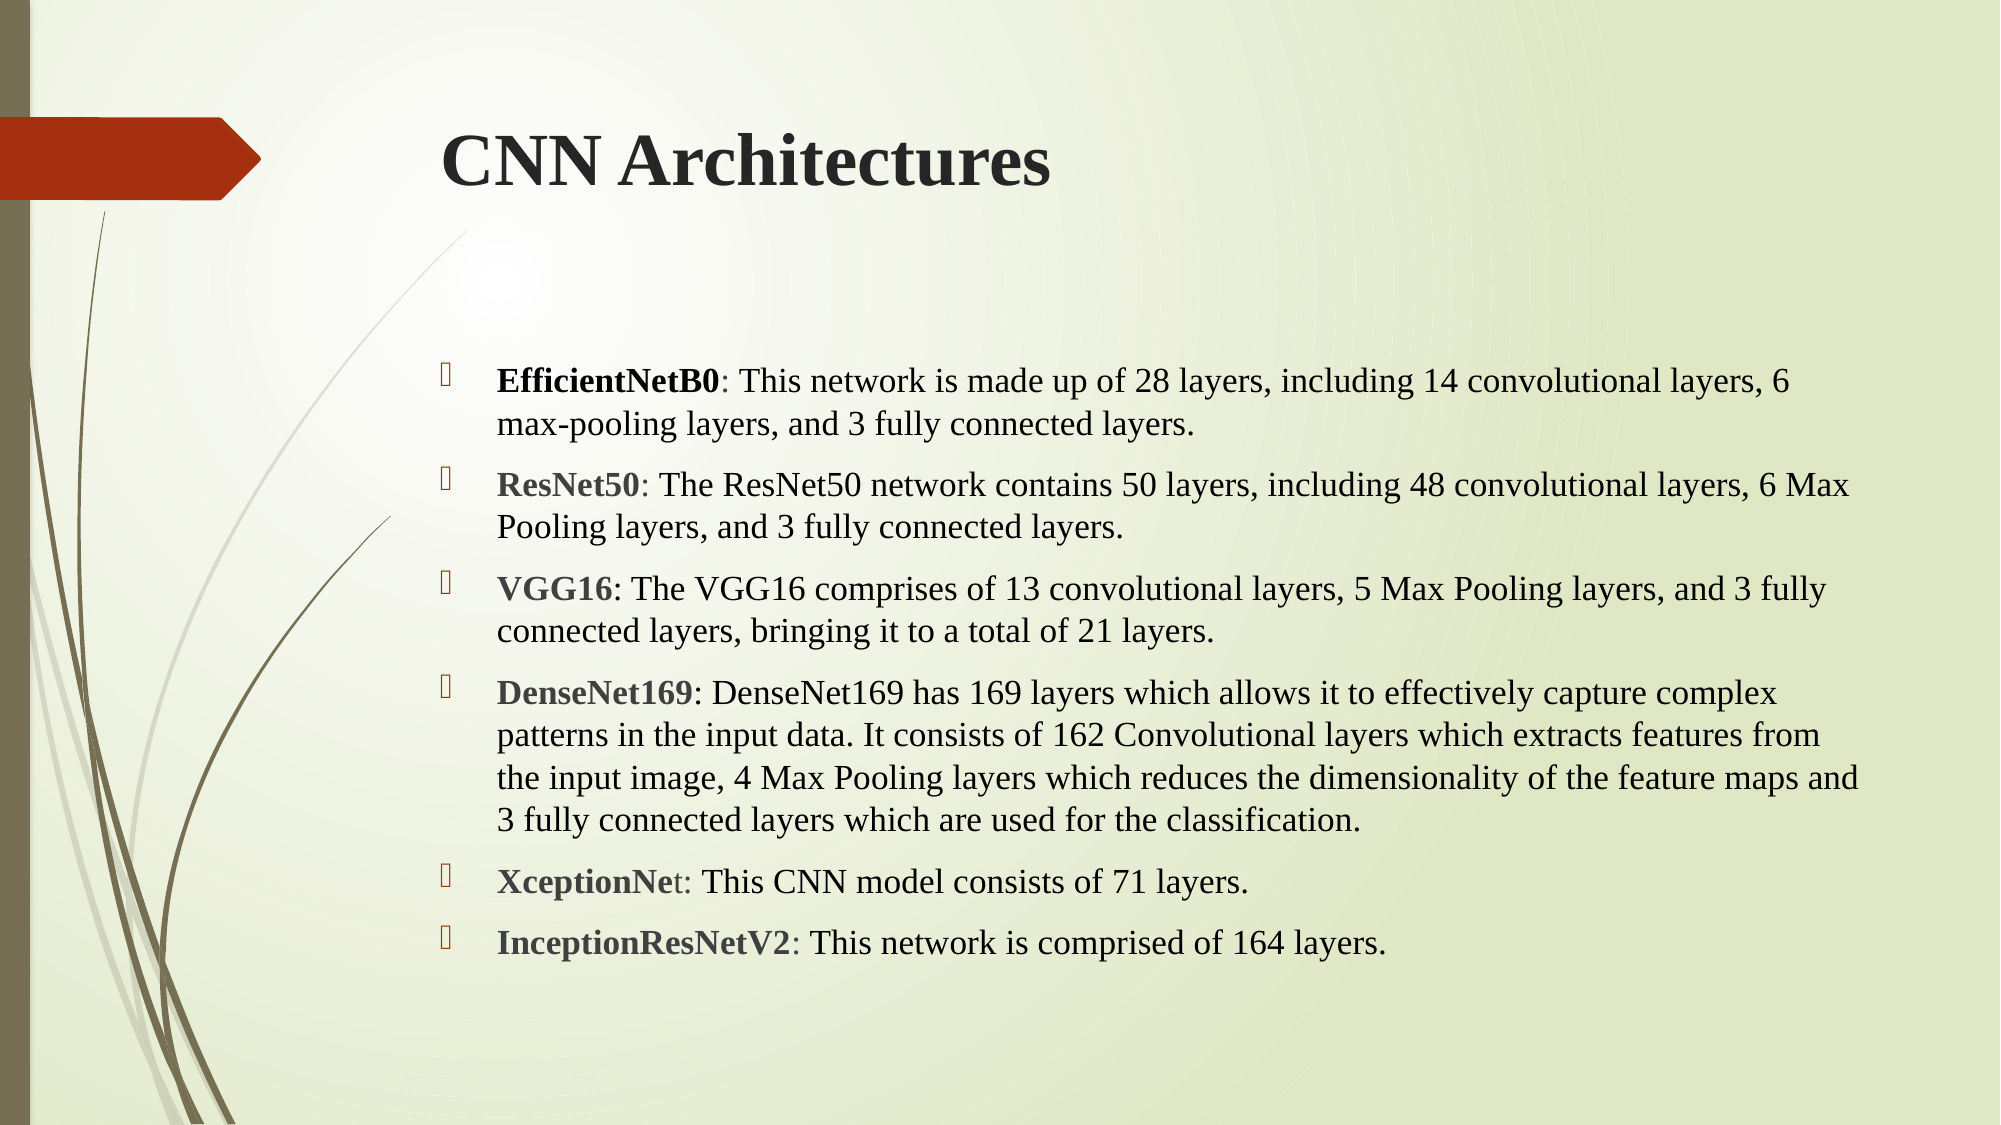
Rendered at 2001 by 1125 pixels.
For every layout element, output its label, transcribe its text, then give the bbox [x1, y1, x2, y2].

title CNN Architectures [425, 102, 1888, 313]
list EfficientNetB0: This network is made up of 28 layers, including 14 convolutional layers, 6 max-pooling layers, and 3 fully connected layers. ResNet50: The ResNet50 network contains 50 layers, including 48 convolutional layers, 6 Max Pooling layers, and 3 fully connected layers. VGG16: The VGG16 comprises of 13 convolutional layers, 5 Max Pooling layers, and 3 fully connected layers, bringing it to a total of 21 layers. DenseNet169: DenseNet169 has 169 layers which allows it to effectively capture complex patterns in the input data. It consists of 162 Convolutional layers which extracts features from the input image, 4 Max Pooling layers which reduces the dimensionality of the feature maps and 3 fully connected layers which are used for the classification. XceptionNet: This CNN model consists of 71 layers. InceptionResNetV2: This network is comprised of 164 layers. [424, 350, 1888, 970]
